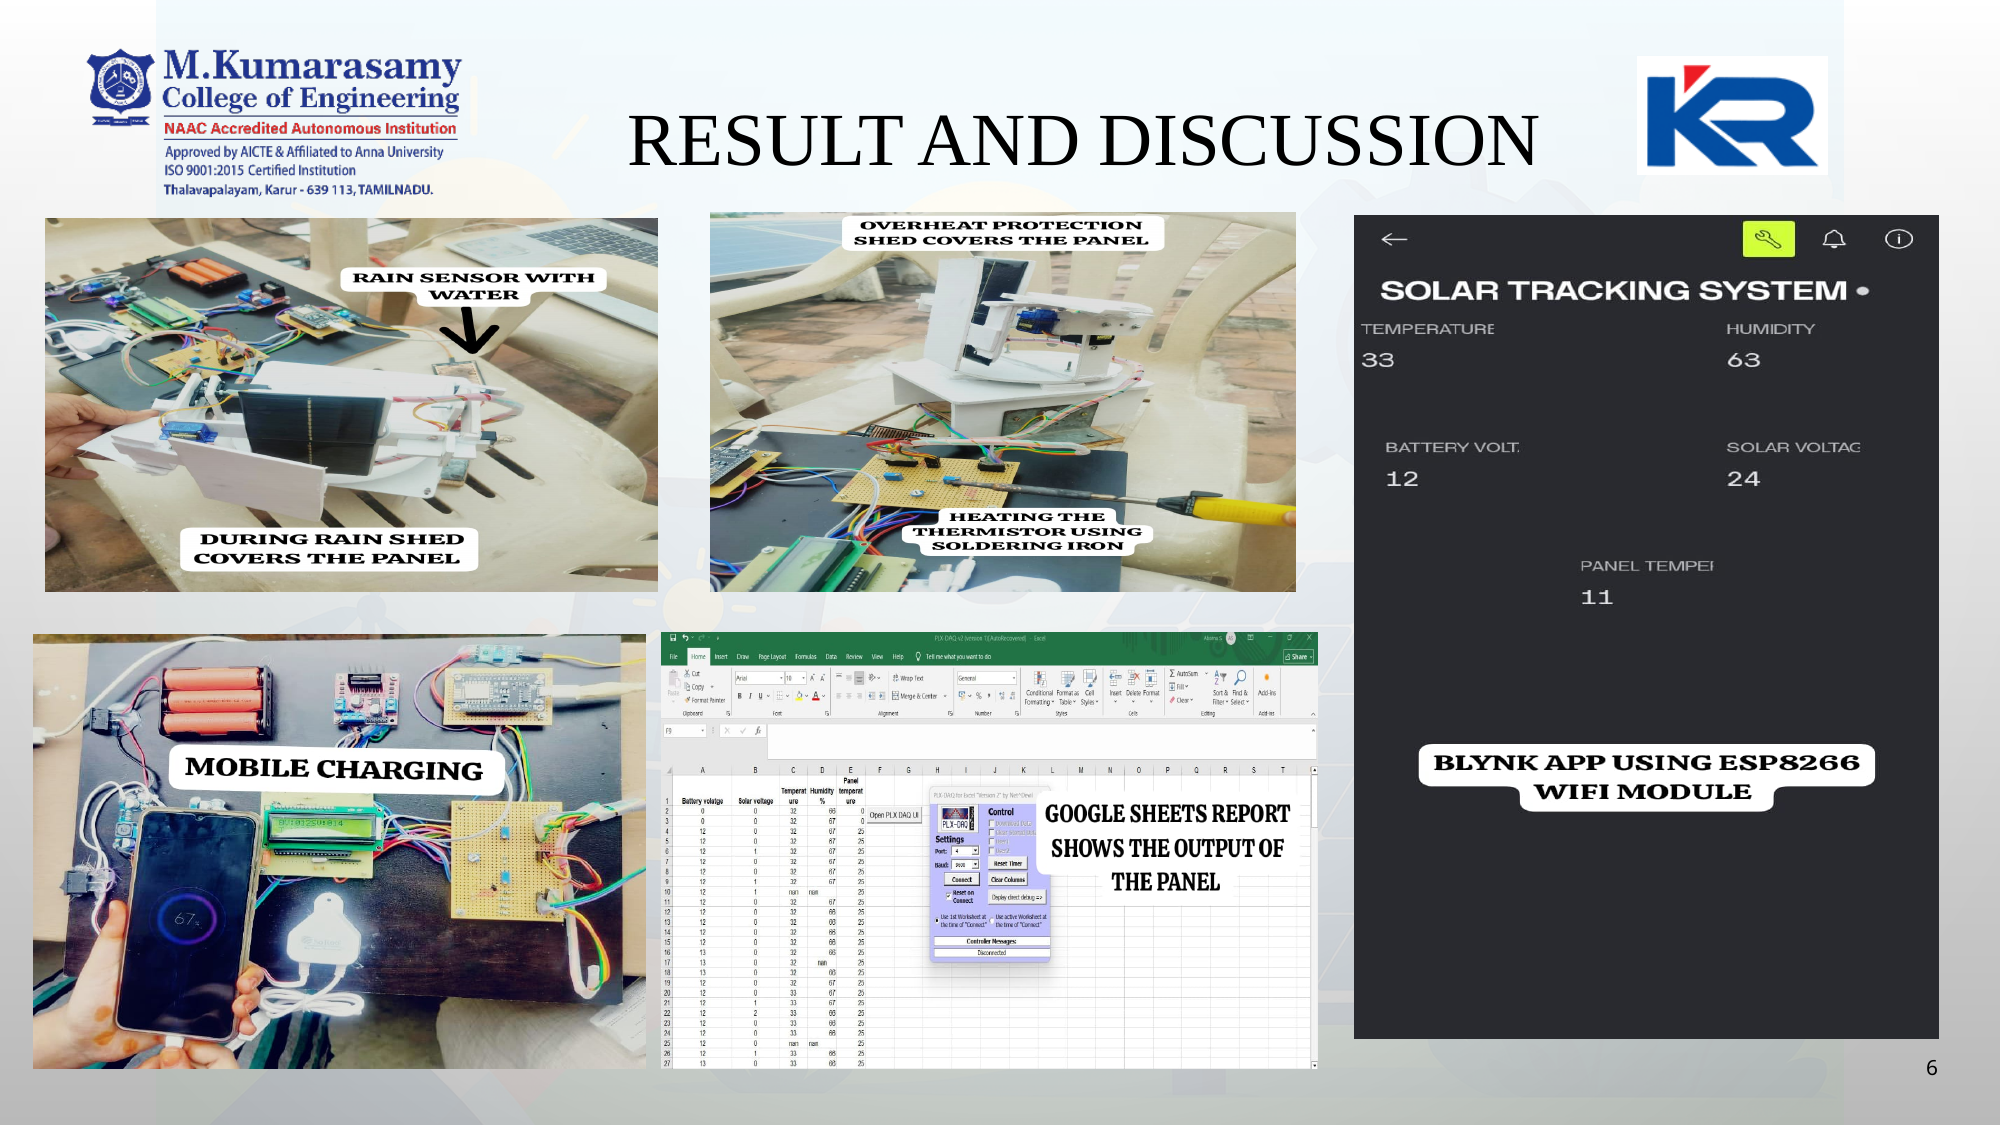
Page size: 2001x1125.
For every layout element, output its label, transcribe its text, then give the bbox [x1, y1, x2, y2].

title RESULT AND DISCUSSION [319, 0, 1851, 299]
slide_number 6 [1827, 1038, 1953, 1099]
picture [1637, 56, 1828, 175]
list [45, 218, 658, 592]
picture [0, 0, 2000, 1125]
